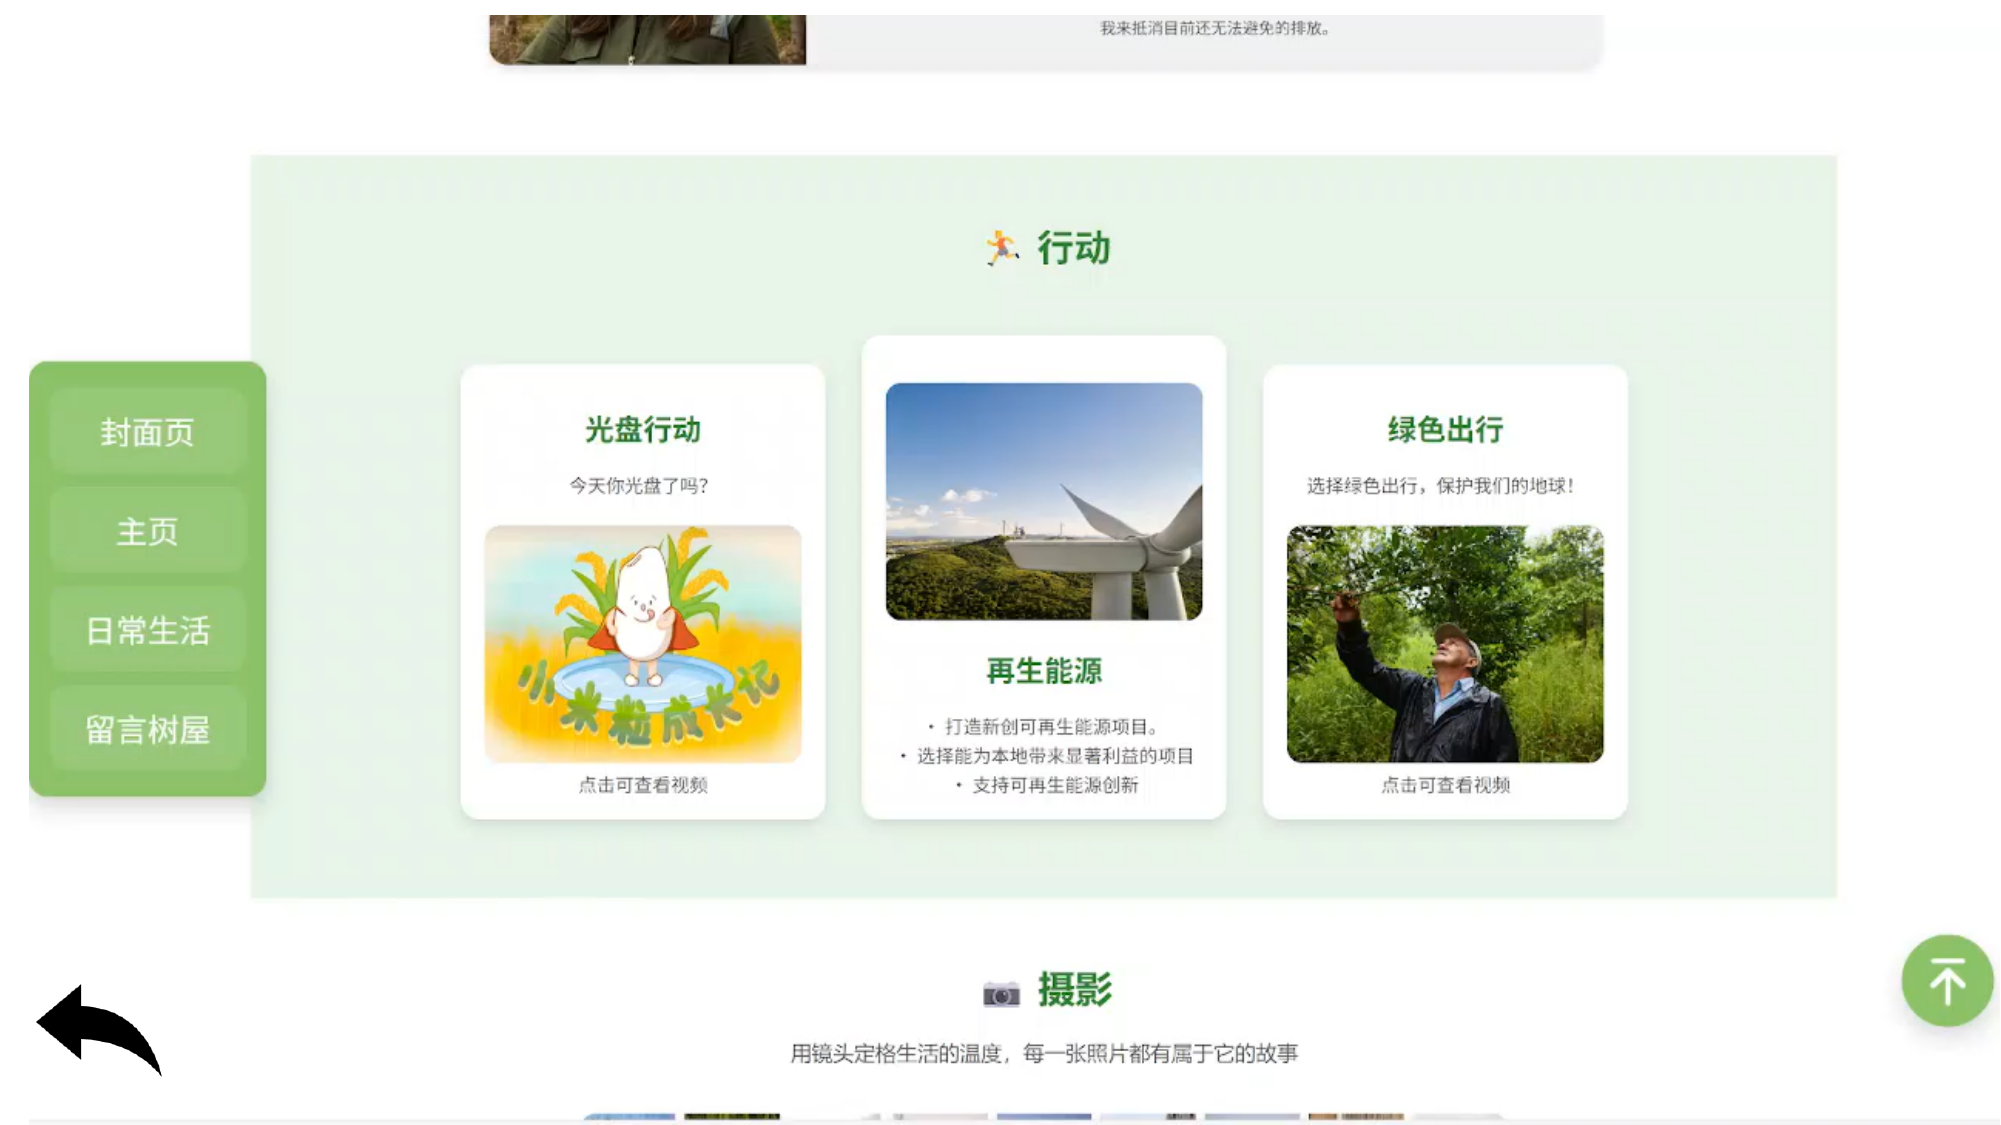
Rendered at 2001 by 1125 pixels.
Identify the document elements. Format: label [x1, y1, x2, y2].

text_box [29, 14, 2000, 1125]
picture [23, 954, 174, 1105]
